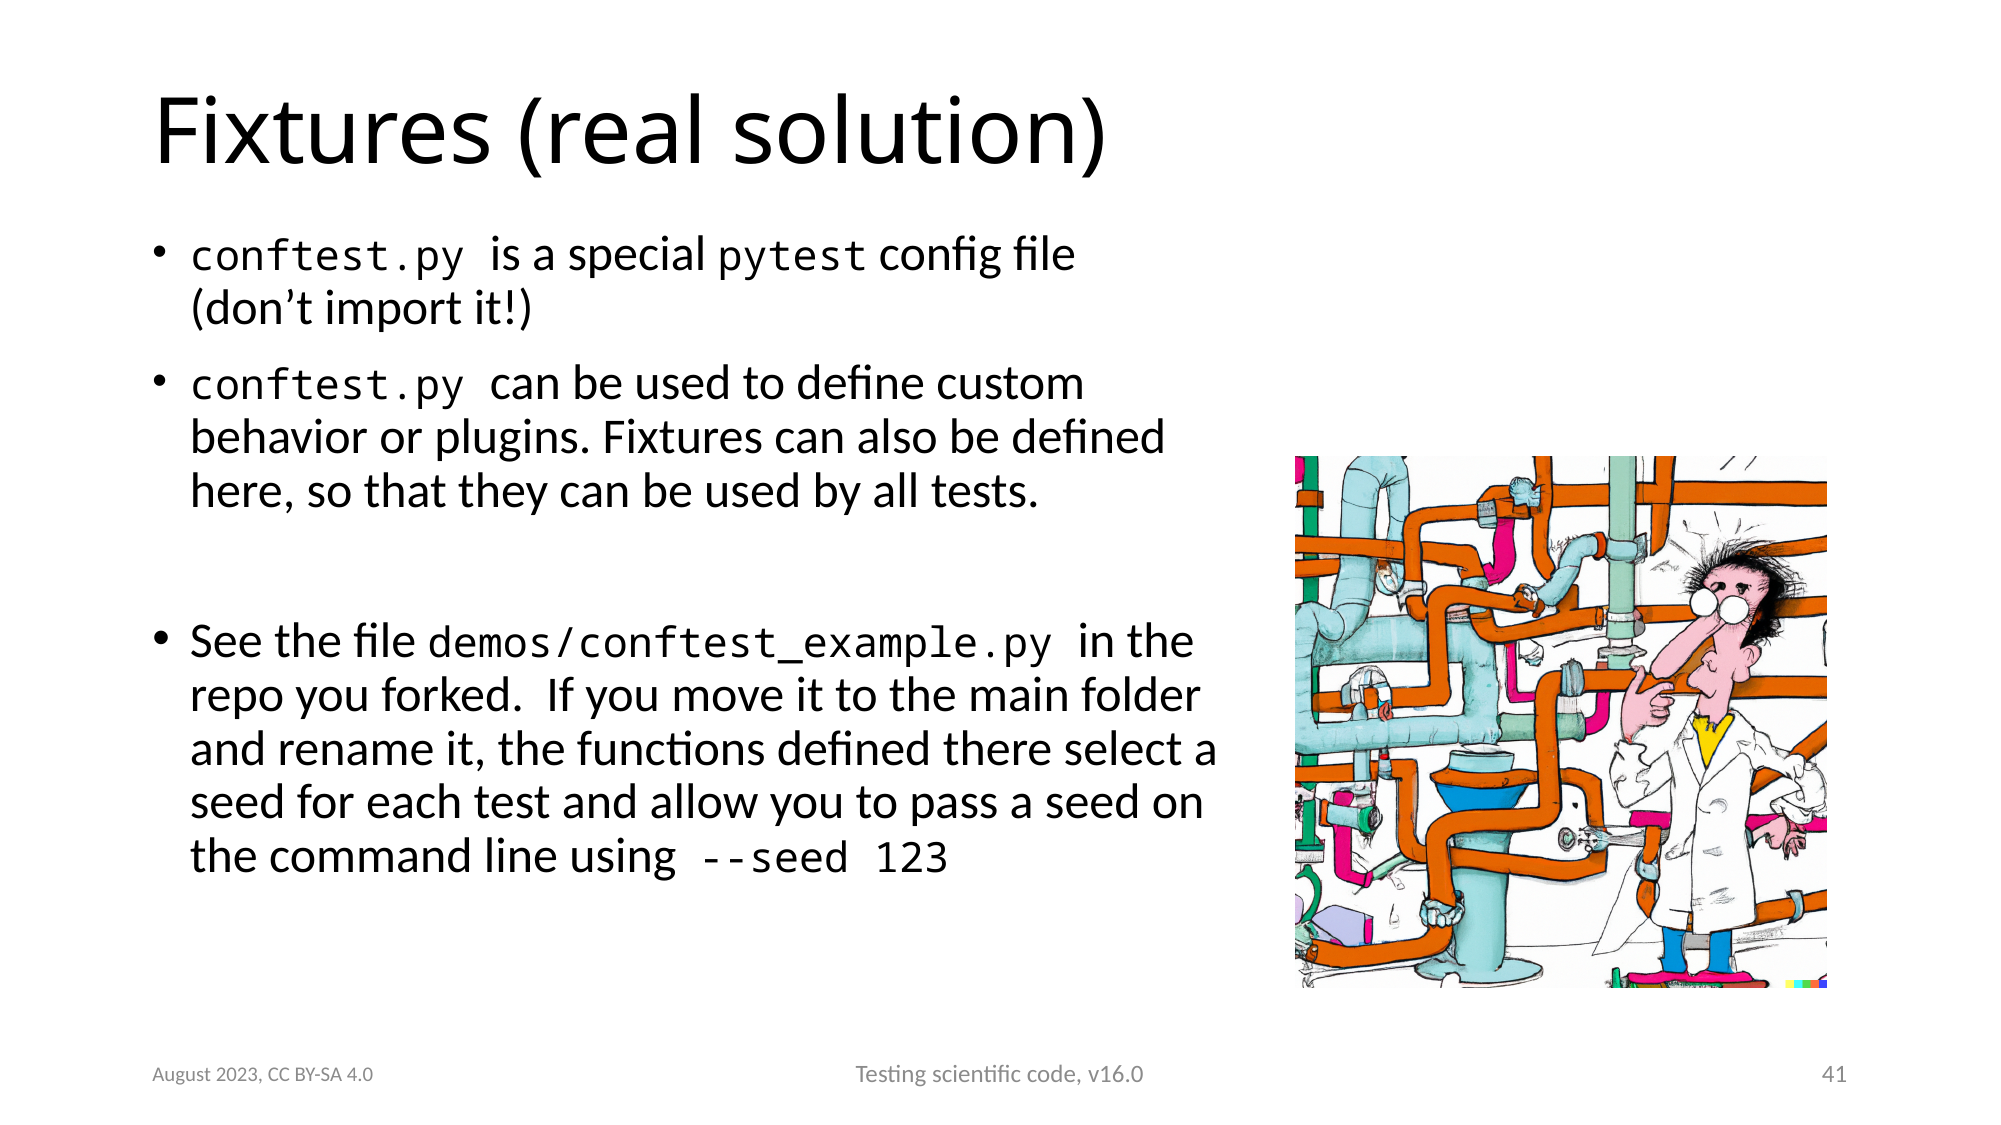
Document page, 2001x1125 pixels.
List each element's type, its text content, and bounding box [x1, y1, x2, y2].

slide_number 41 [1412, 1042, 1863, 1103]
title Fixtures (real solution) [137, 59, 1863, 209]
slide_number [137, 1042, 588, 1103]
list conftest.py is a special pytest config file (don’t import it!) conftest.py can be used to define custom behavior or plugins. Fixtures can also be defined here, so that they can be used by all tests. See the file demos/conftest_example.py in the repo you forked. If you move it to the main folder and rename it, the functions defined there select a seed for each test and allow you to pass a seed on the command line using --seed 123 [137, 219, 1237, 1010]
picture [1295, 456, 1827, 988]
footer Testing scientific code, v16.0 [662, 1042, 1338, 1103]
